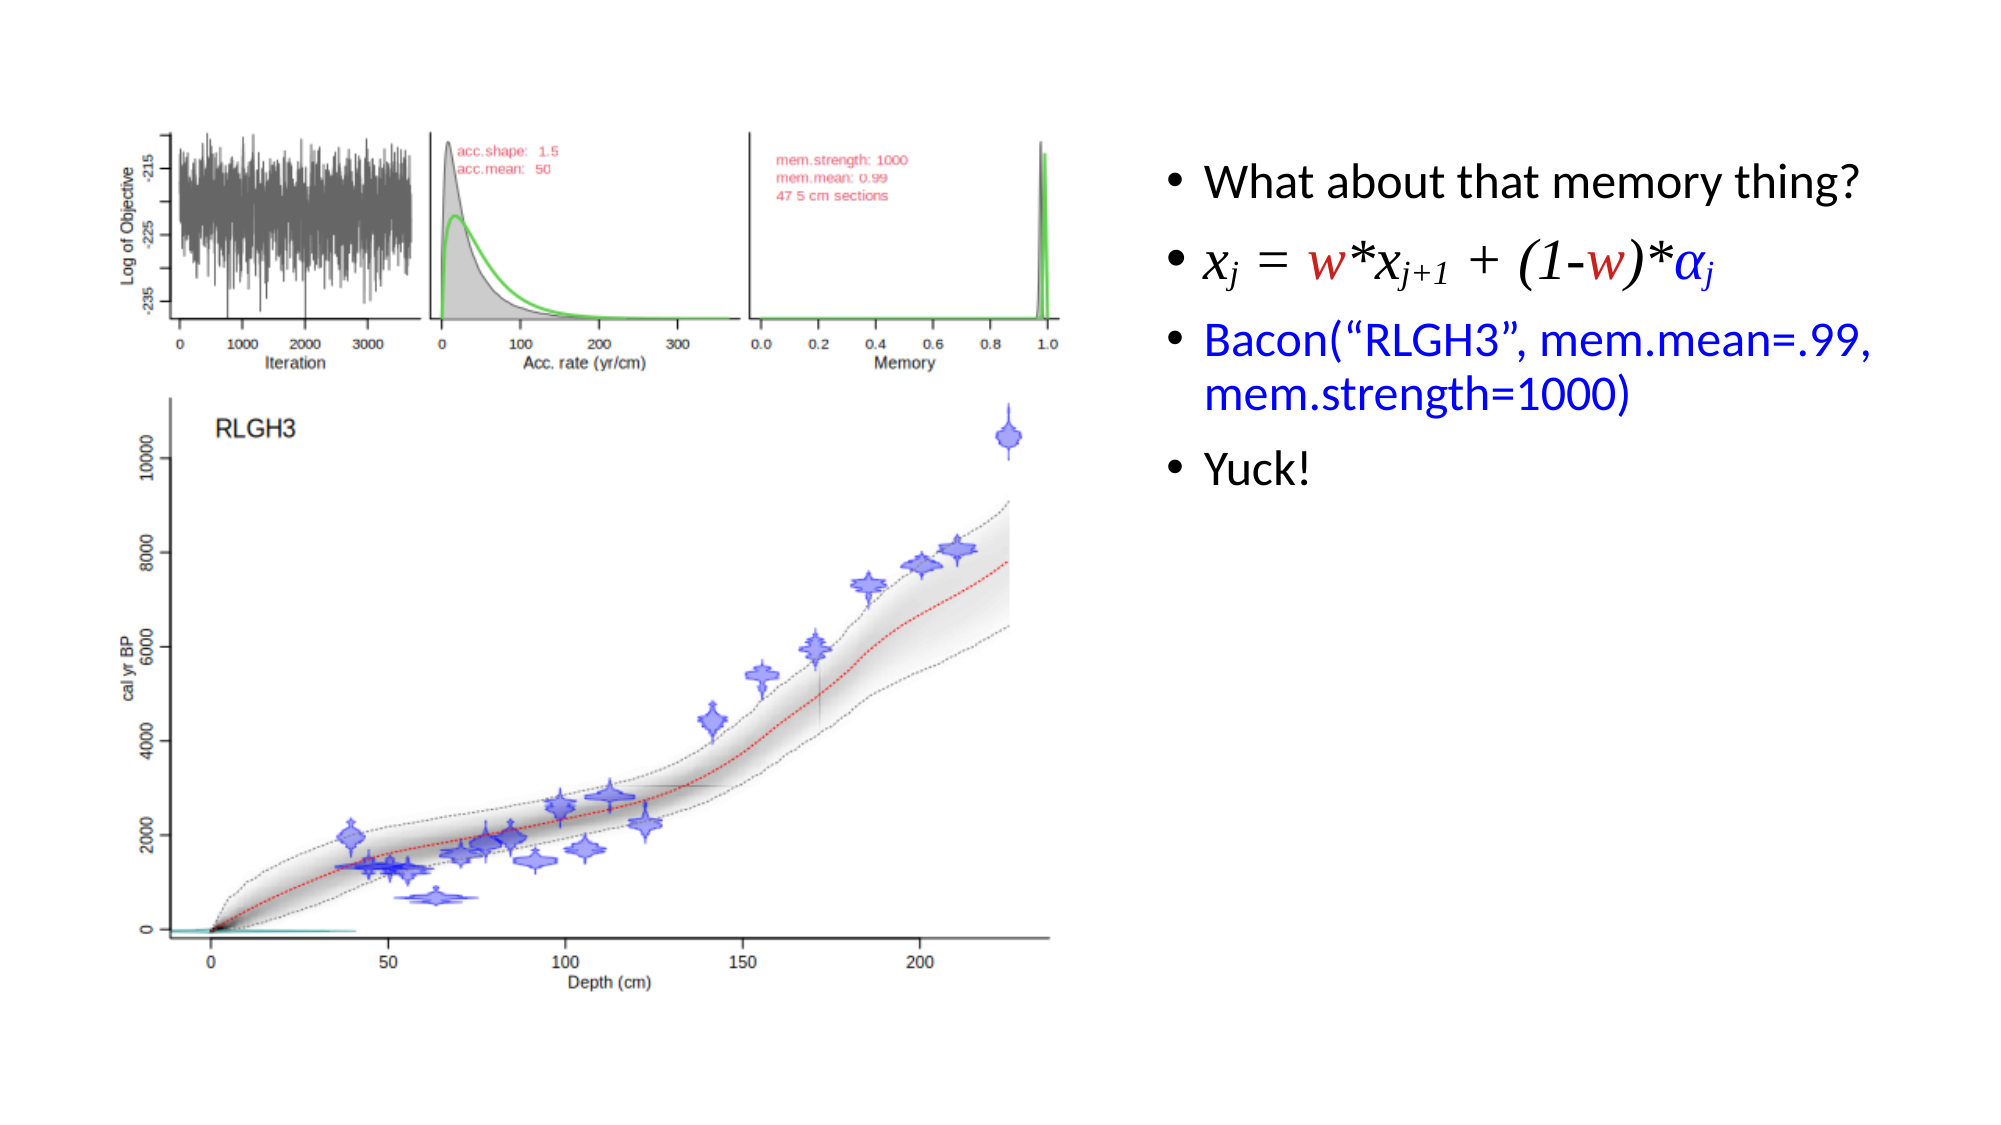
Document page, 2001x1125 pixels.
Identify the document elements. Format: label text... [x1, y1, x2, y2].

text_box What about that memory thing? xj = w*xj+1 + (1-w)*αj Bacon(“RLGH3”, mem.mean=.99, mem.strength=1000) Yuck! [1151, 147, 1949, 1043]
picture [116, 117, 1064, 995]
